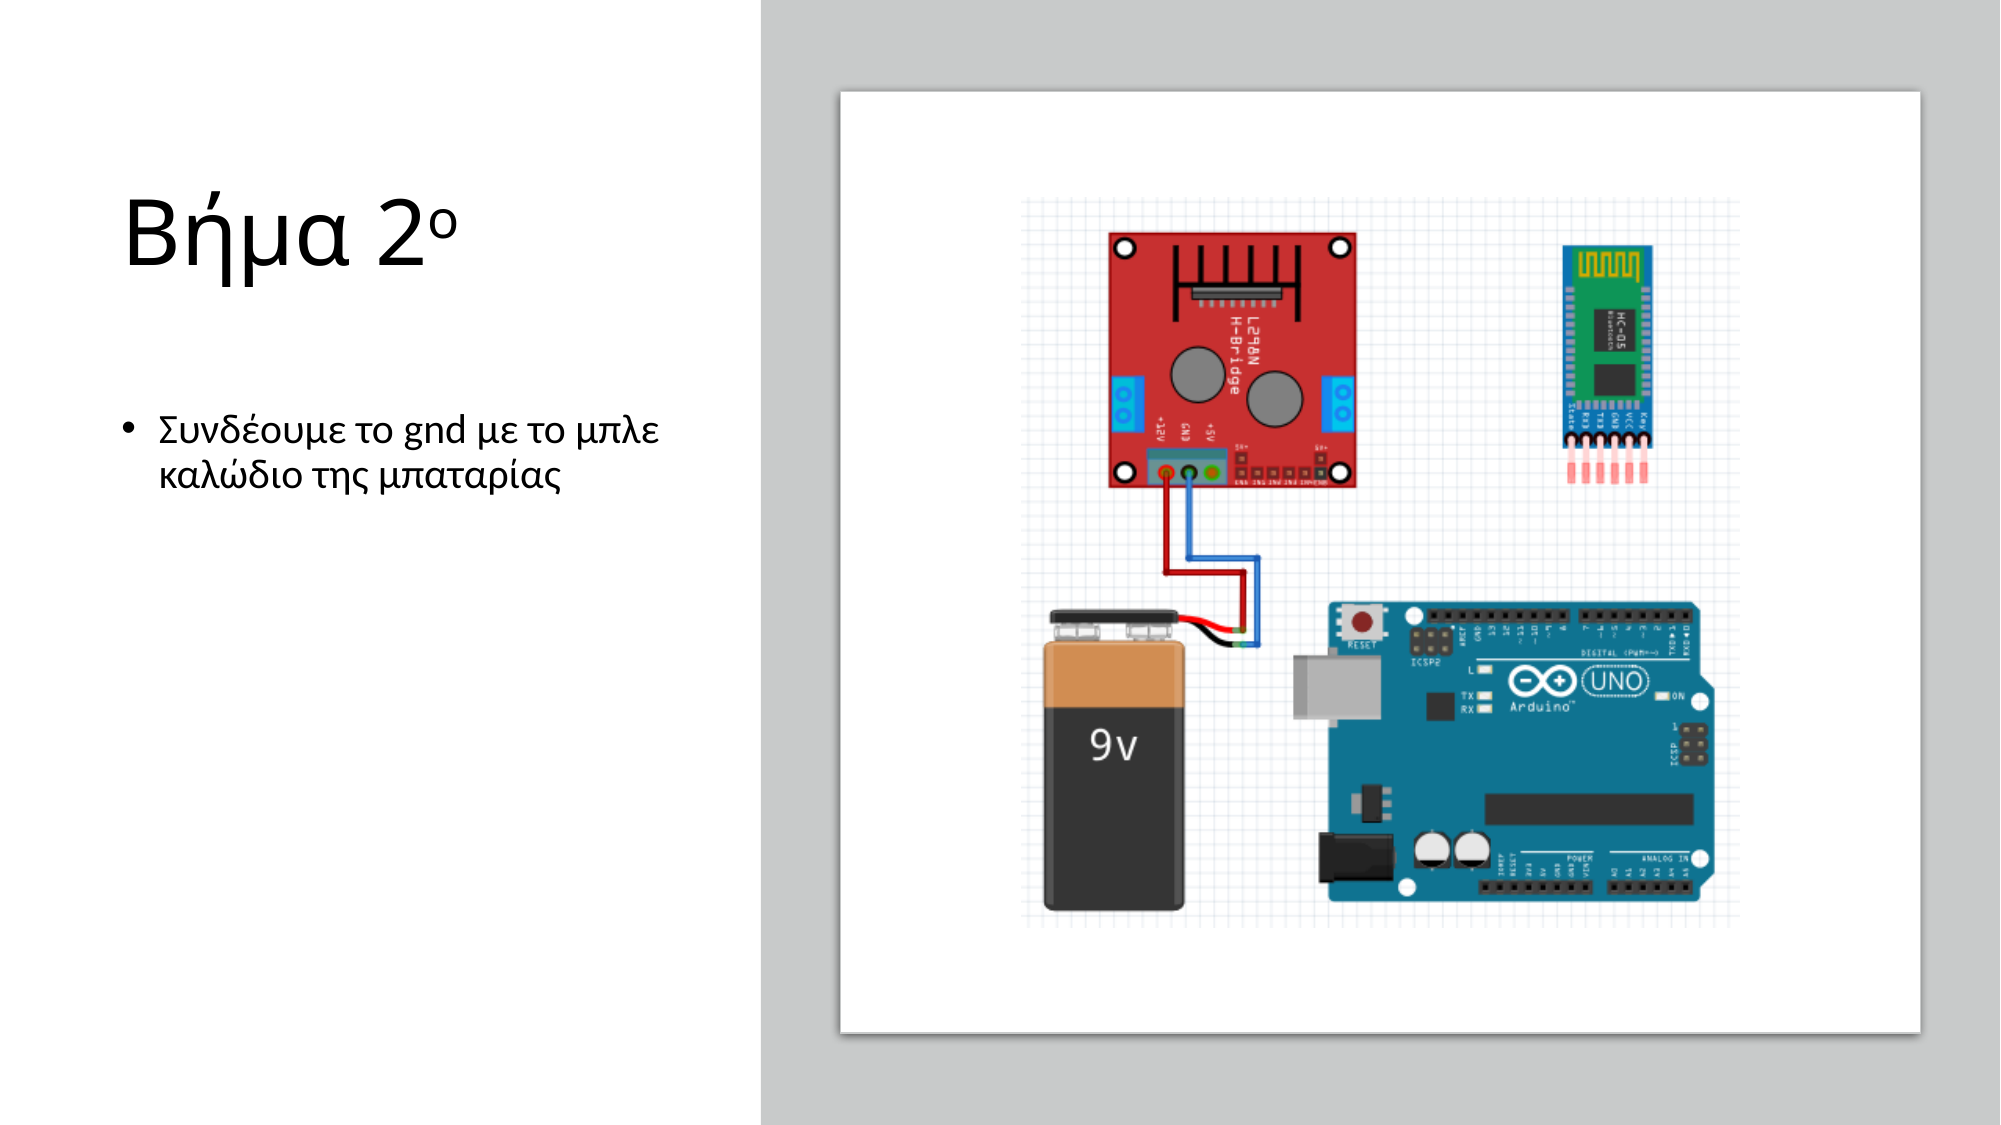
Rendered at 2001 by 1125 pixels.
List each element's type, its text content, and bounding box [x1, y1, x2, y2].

picture [1021, 197, 1740, 928]
text_box [839, 90, 1922, 1034]
list Συνδέουμε το gnd με το μπλε καλώδιο της μπαταρίας [106, 399, 682, 1021]
title Βήμα 2ο [106, 103, 682, 370]
text_box [760, 0, 2000, 1125]
